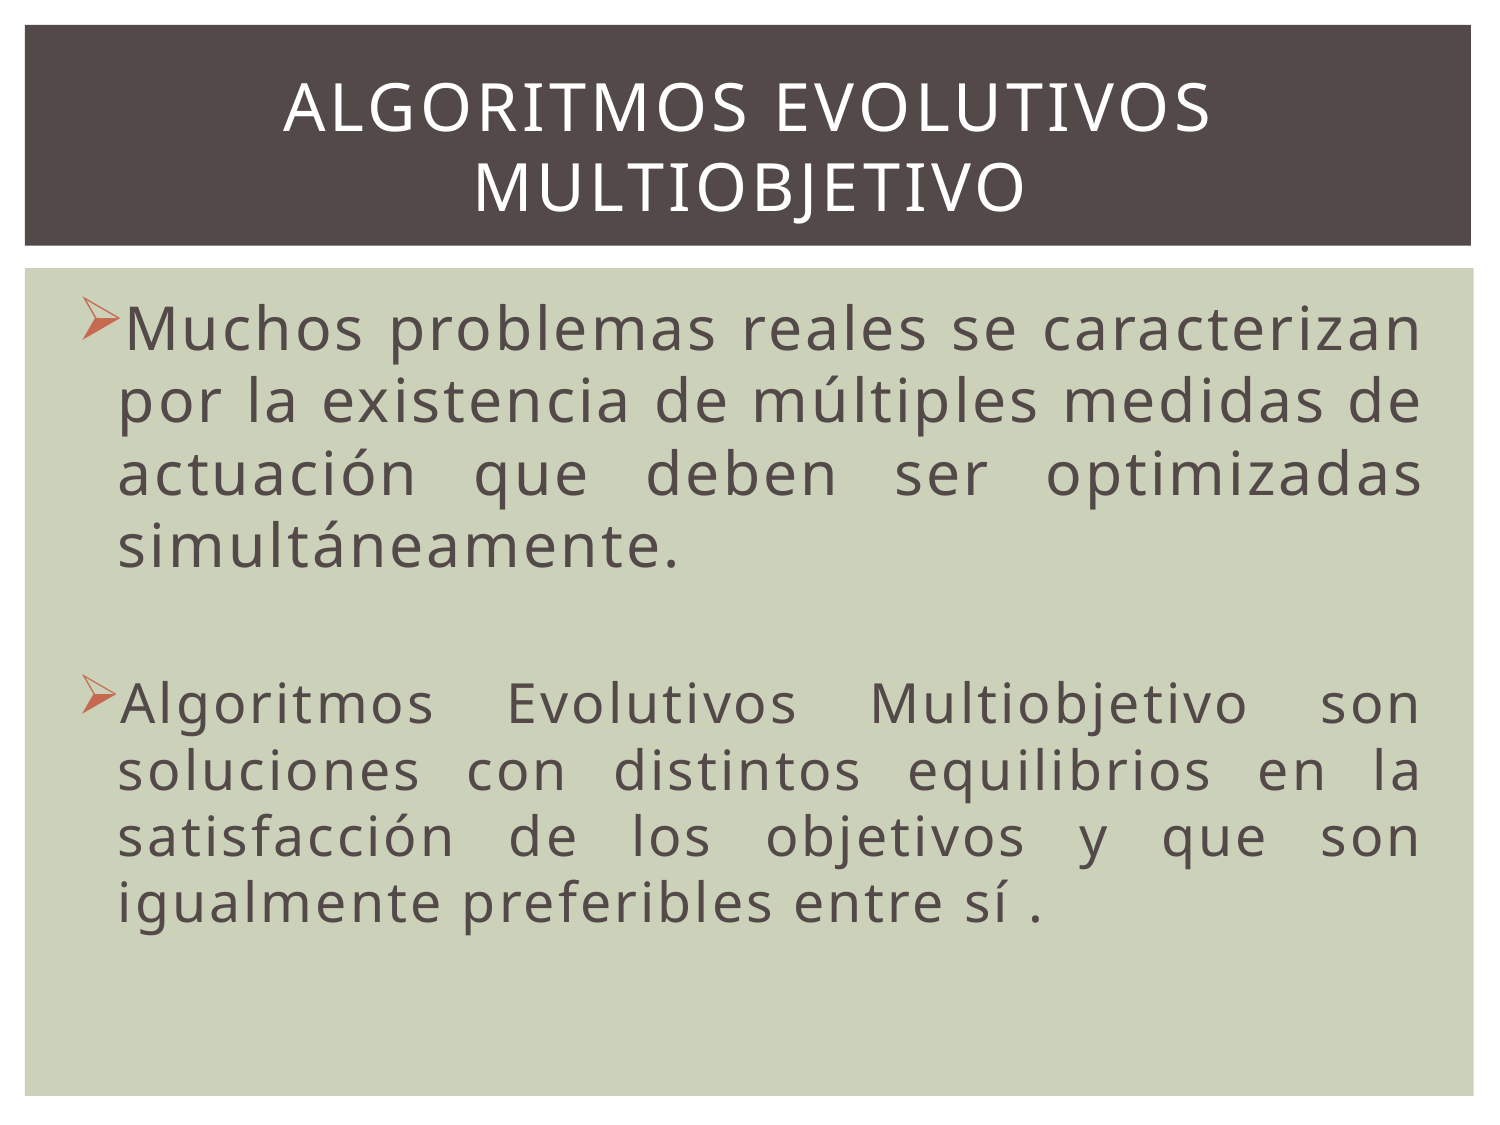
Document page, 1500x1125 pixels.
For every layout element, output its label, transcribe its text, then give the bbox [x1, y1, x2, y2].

title Algoritmos Evolutivos Multiobjetivo [62, 58, 1438, 232]
list Muchos problemas reales se caracterizan por la existencia de múltiples medidas de actuación que deben ser optimizadas simultáneamente. Algoritmos Evolutivos Multiobjetivo son soluciones con distintos equilibrios en la satisfacción de los objetivos y que son igualmente preferibles entre sí . [62, 281, 1442, 1005]
